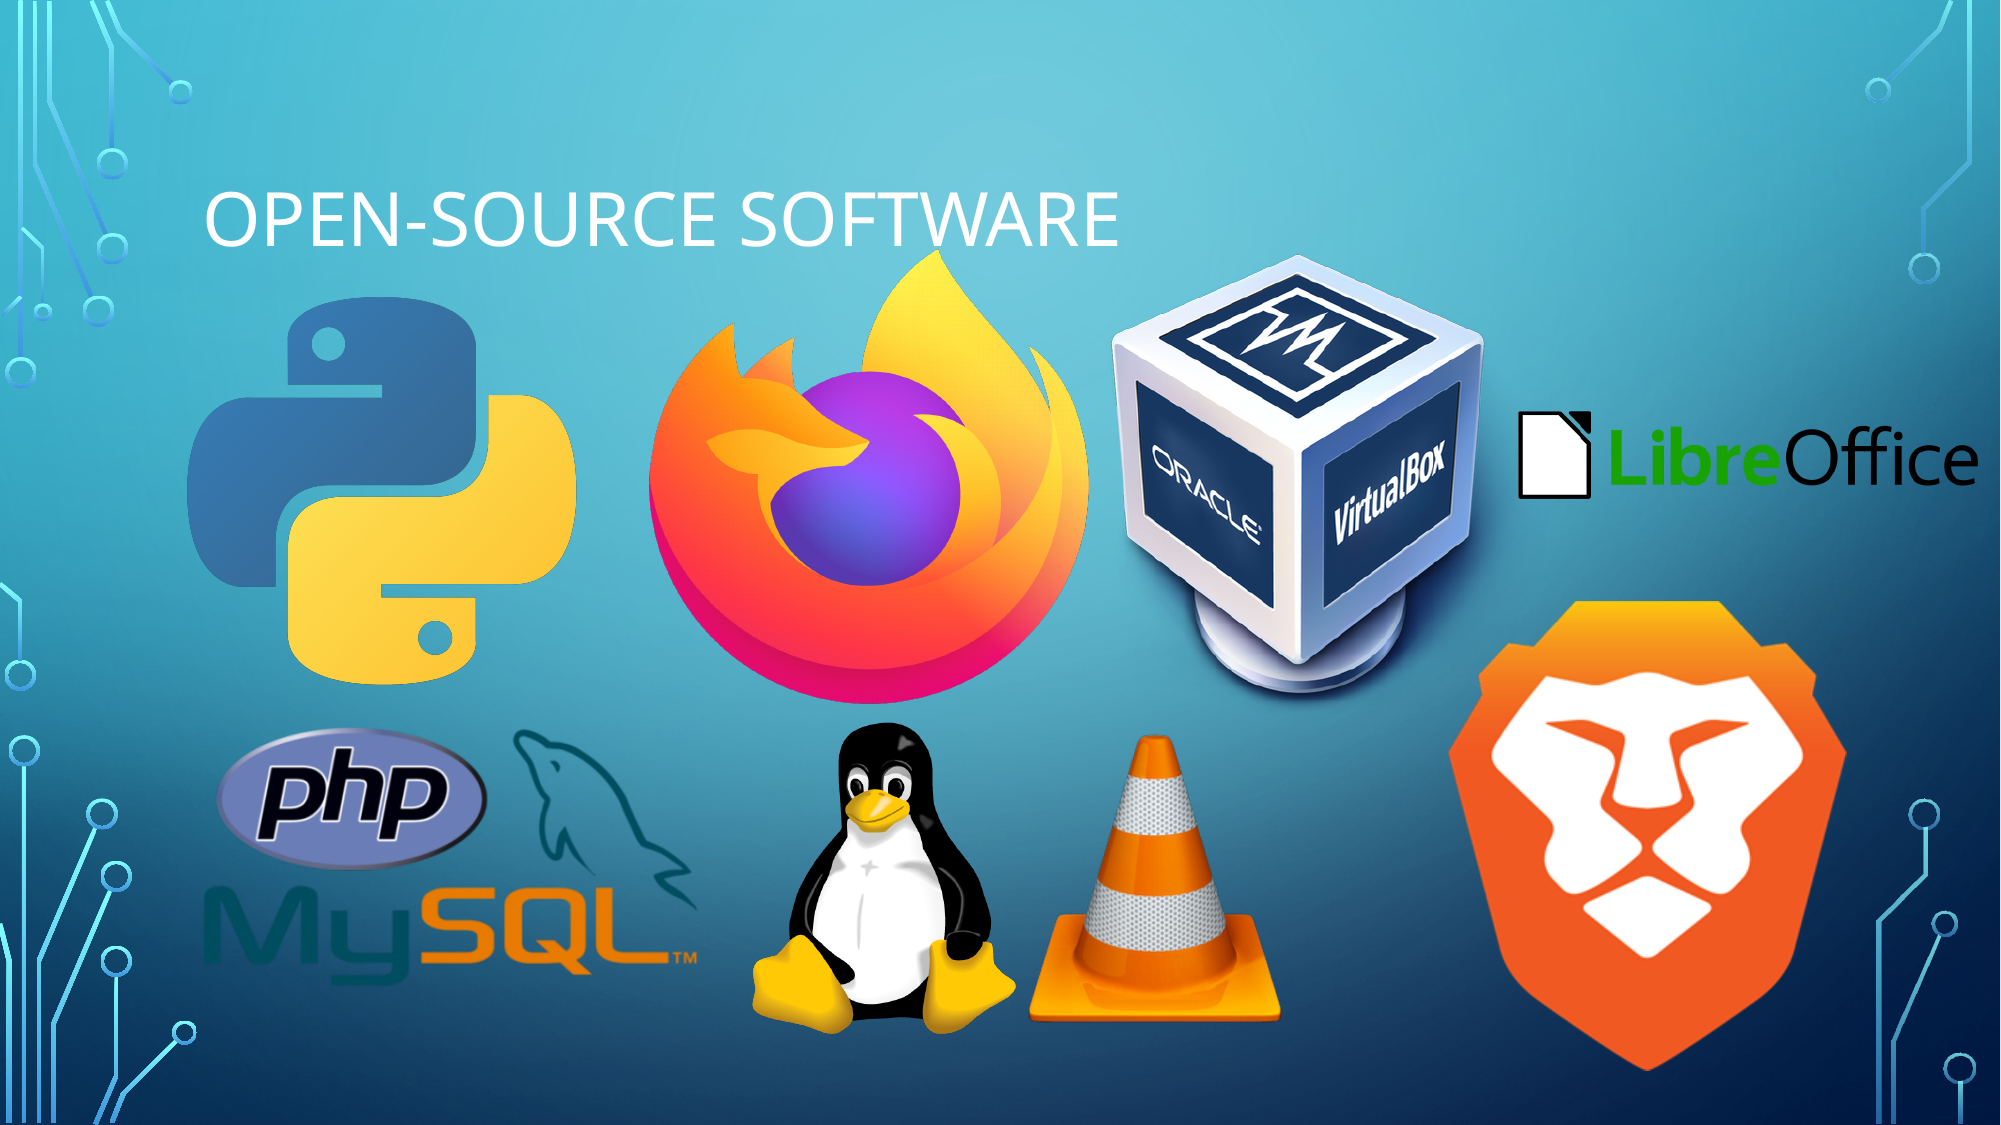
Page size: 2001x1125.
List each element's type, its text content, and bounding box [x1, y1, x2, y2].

picture [186, 245, 1997, 1071]
picture [186, 297, 577, 686]
title Open-source software [187, 101, 1813, 344]
